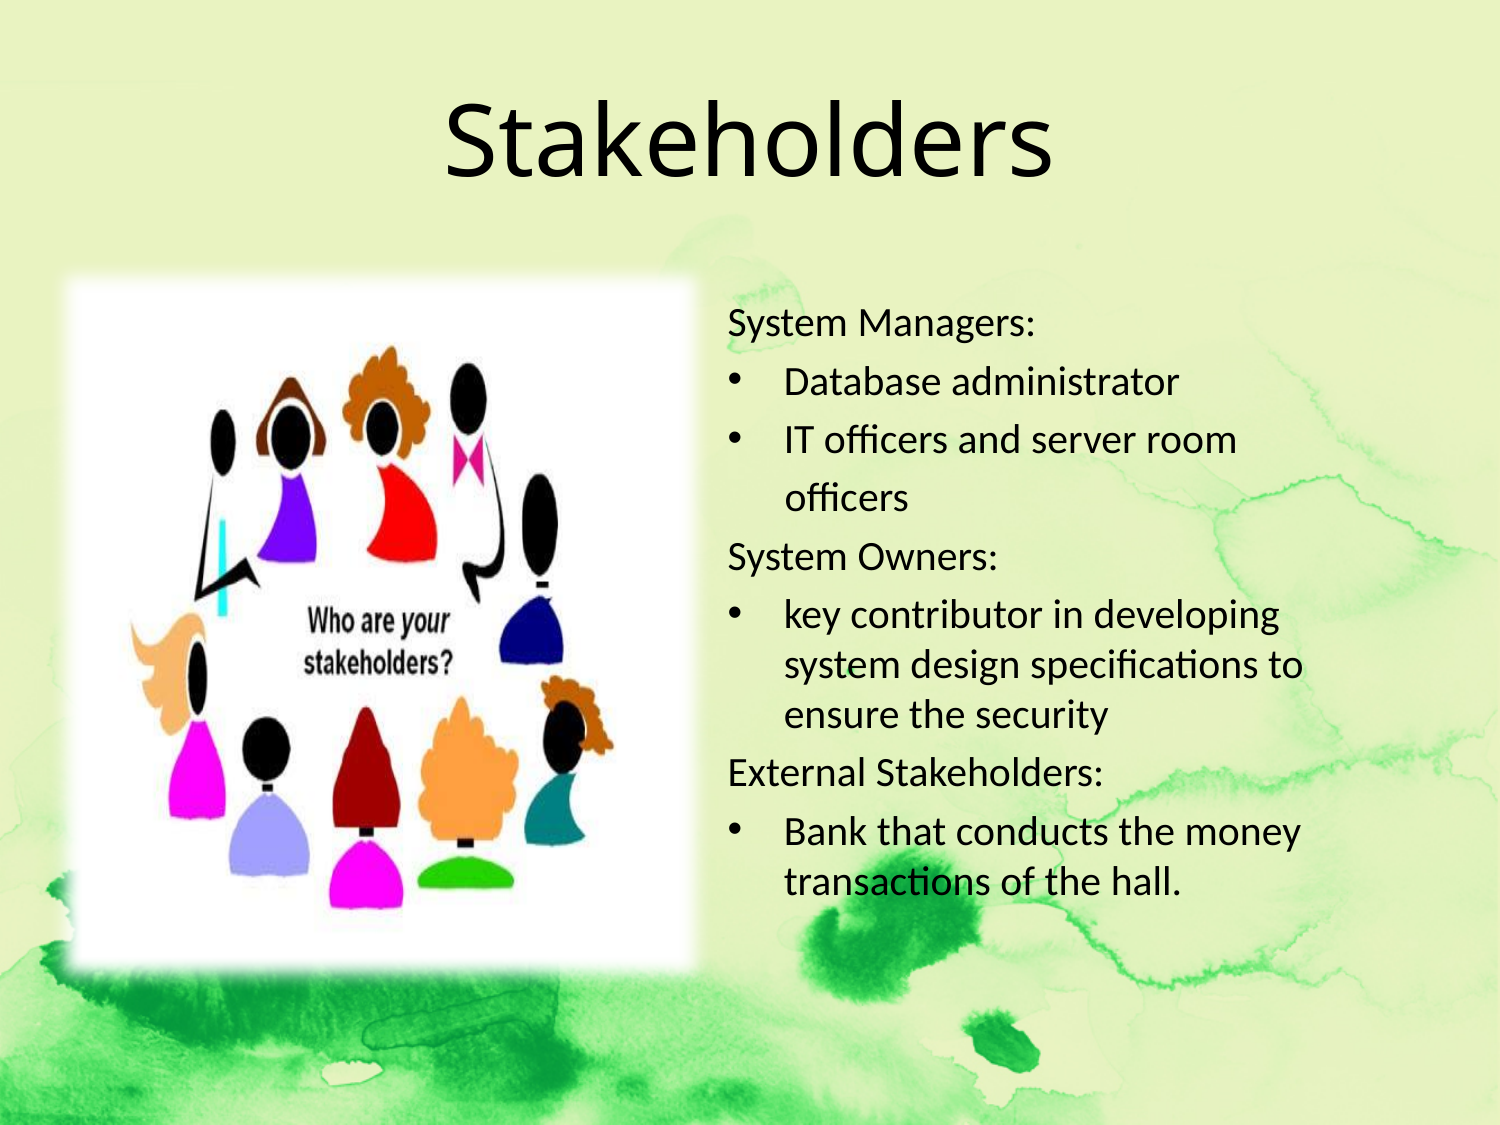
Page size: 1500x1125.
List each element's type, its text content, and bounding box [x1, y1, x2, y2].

title Stakeholders [75, 42, 1425, 231]
list System Managers: Database administrator IT officers and server room officers System Owners: key contributor in developing system design specifications to ensure the security External Stakeholders: Bank that conducts the money transactions of the hall. [718, 287, 1413, 963]
picture [0, 0, 1500, 1125]
